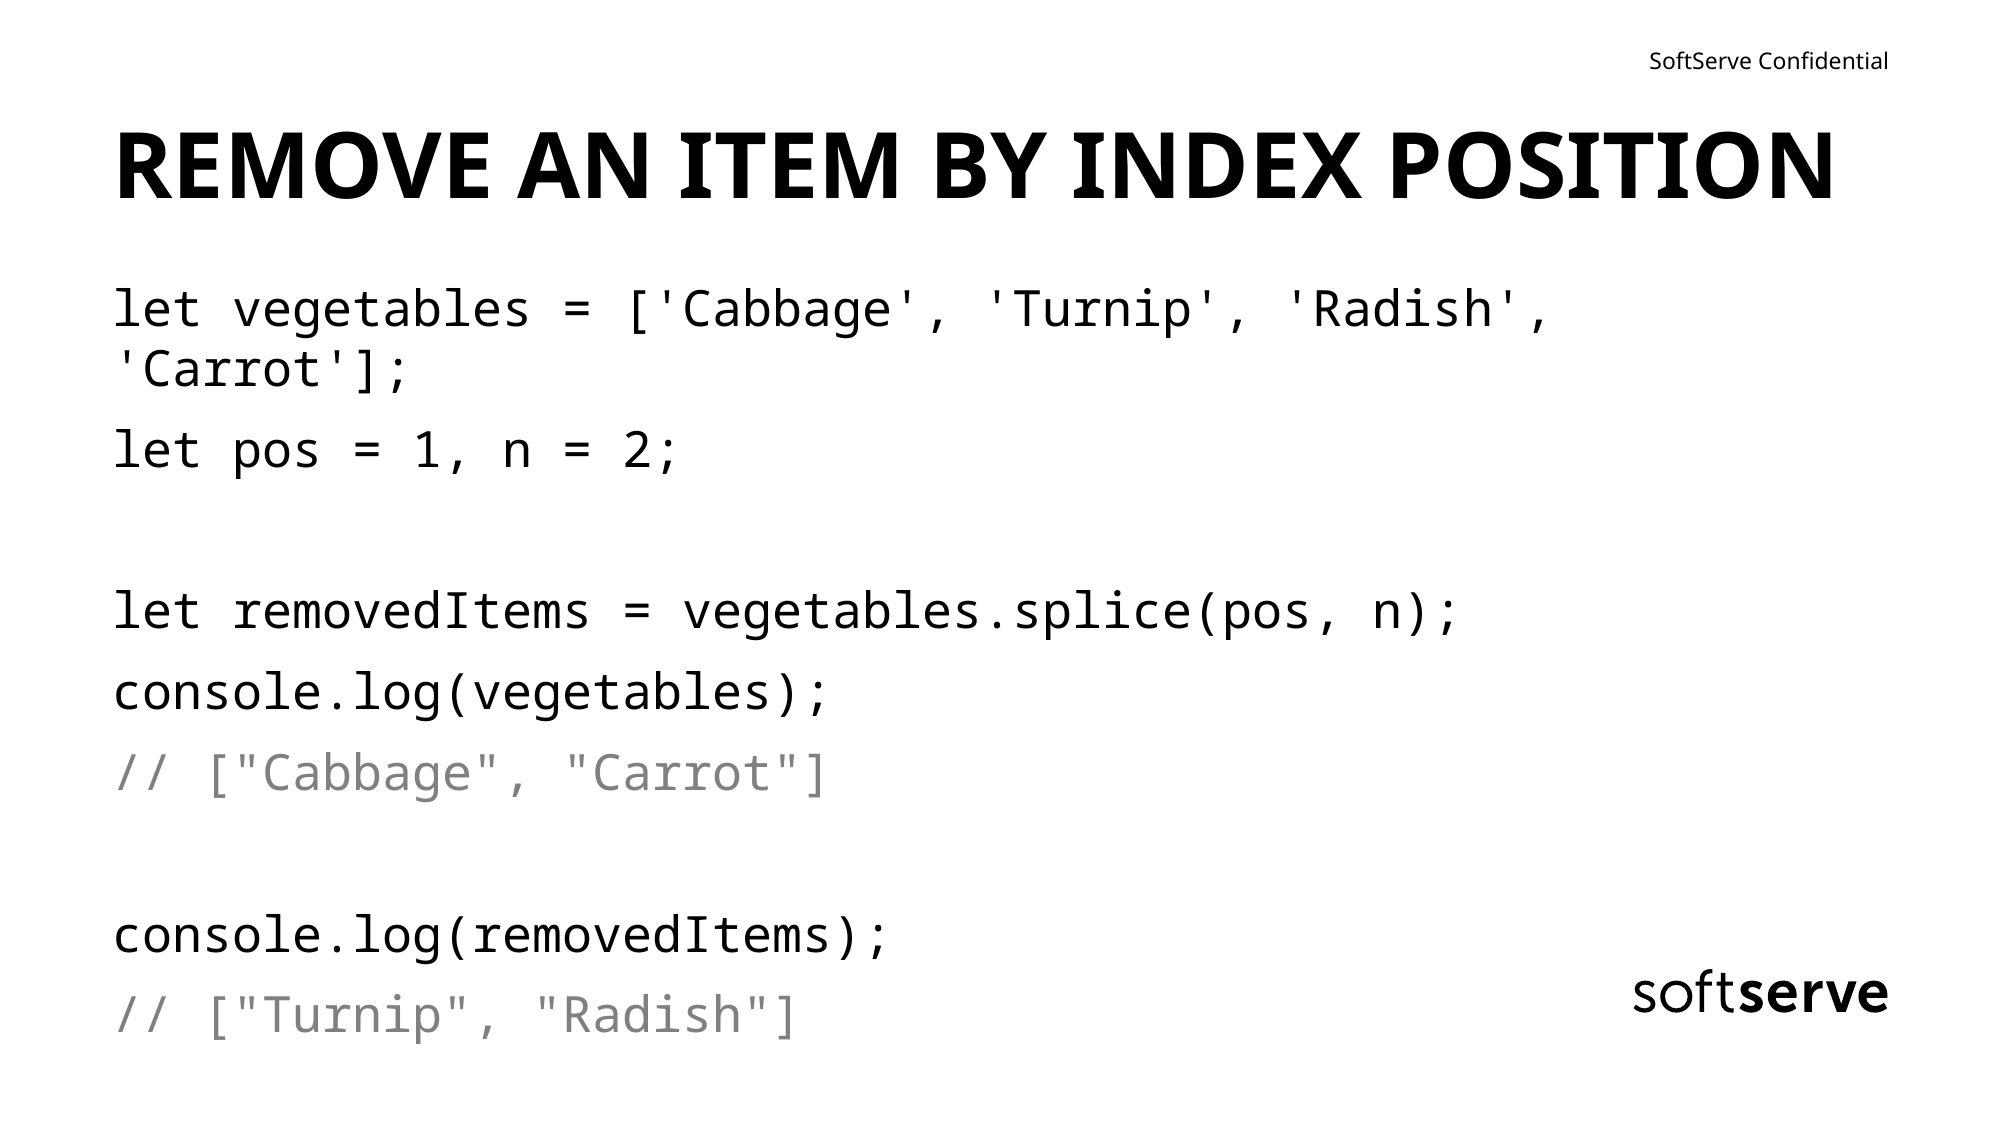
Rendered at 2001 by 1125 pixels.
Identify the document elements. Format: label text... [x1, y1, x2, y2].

title REMOVE AN ITEM BY INDEX POSITION [112, 112, 1888, 225]
list let vegetables = ['Cabbage', 'Turnip', 'Radish', 'Carrot']; let pos = 1, n = 2; let removedItems = vegetables.splice(pos, n); console.log(vegetables); // ["Cabbage", "Carrot"] console.log(removedItems); // ["Turnip", "Radish"] [112, 268, 1888, 1050]
